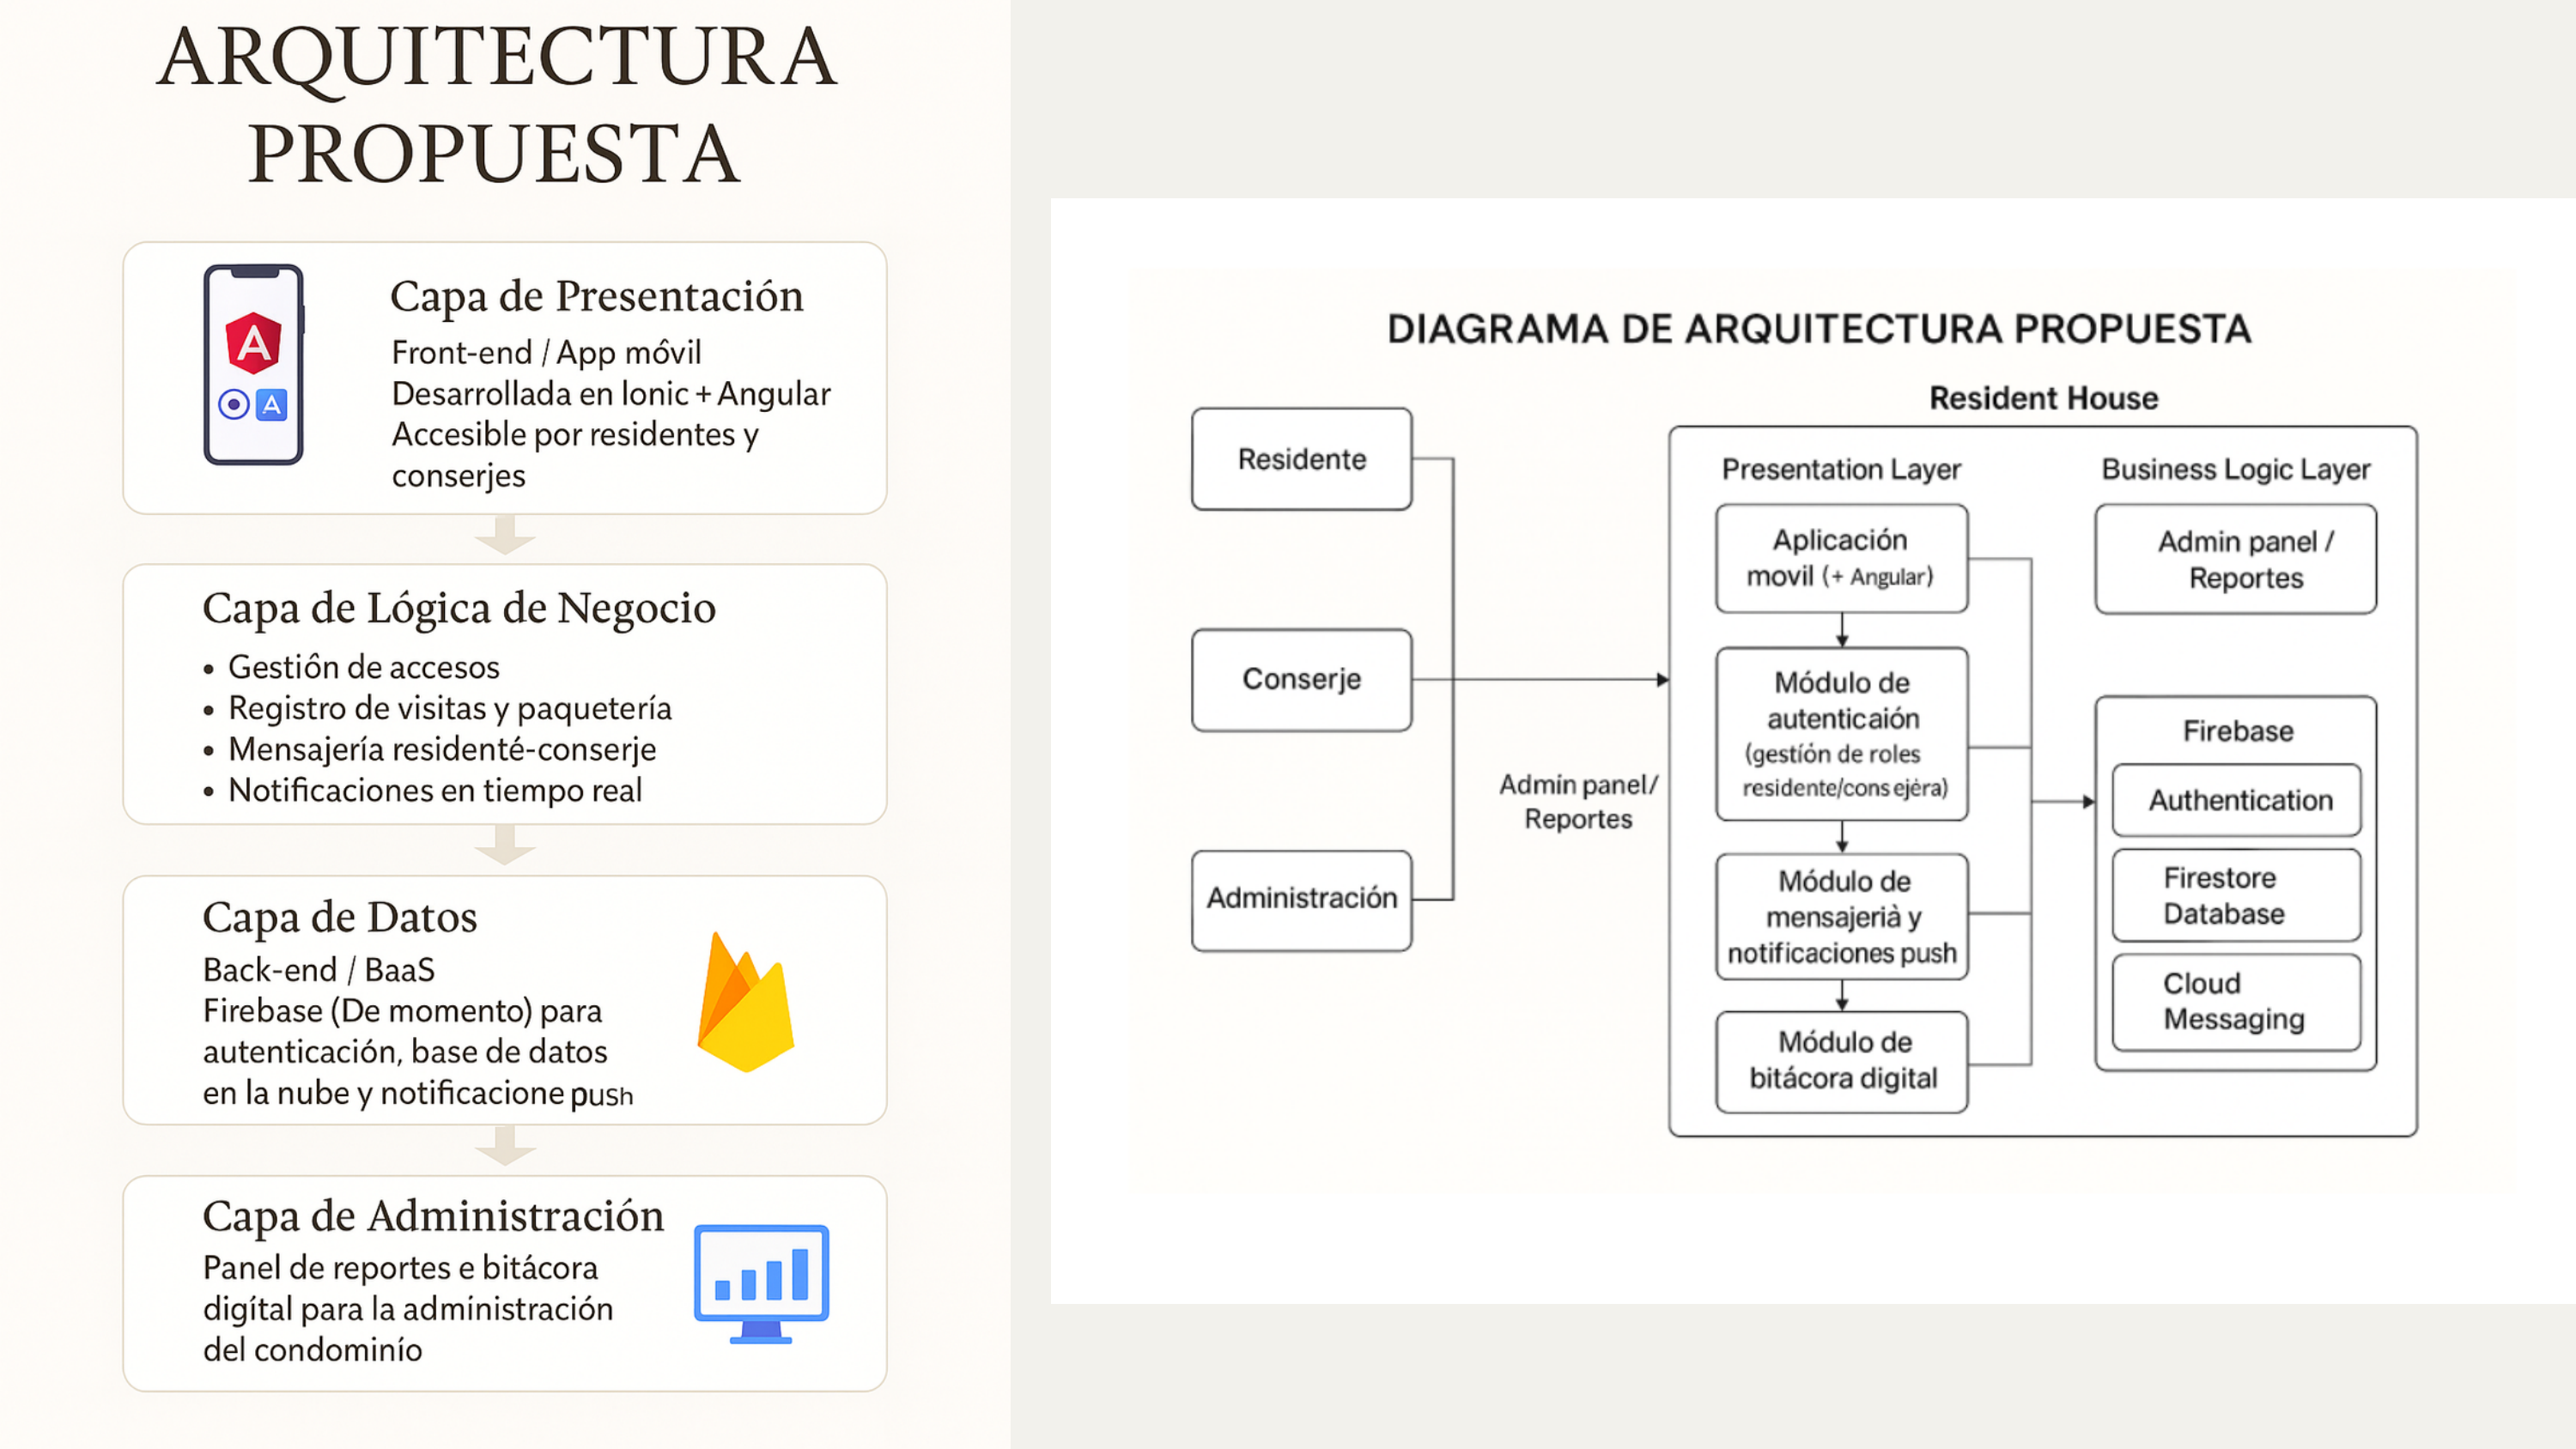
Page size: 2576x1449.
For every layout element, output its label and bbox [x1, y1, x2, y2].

text_box [0, 0, 1011, 1449]
text_box [1051, 198, 2576, 1304]
